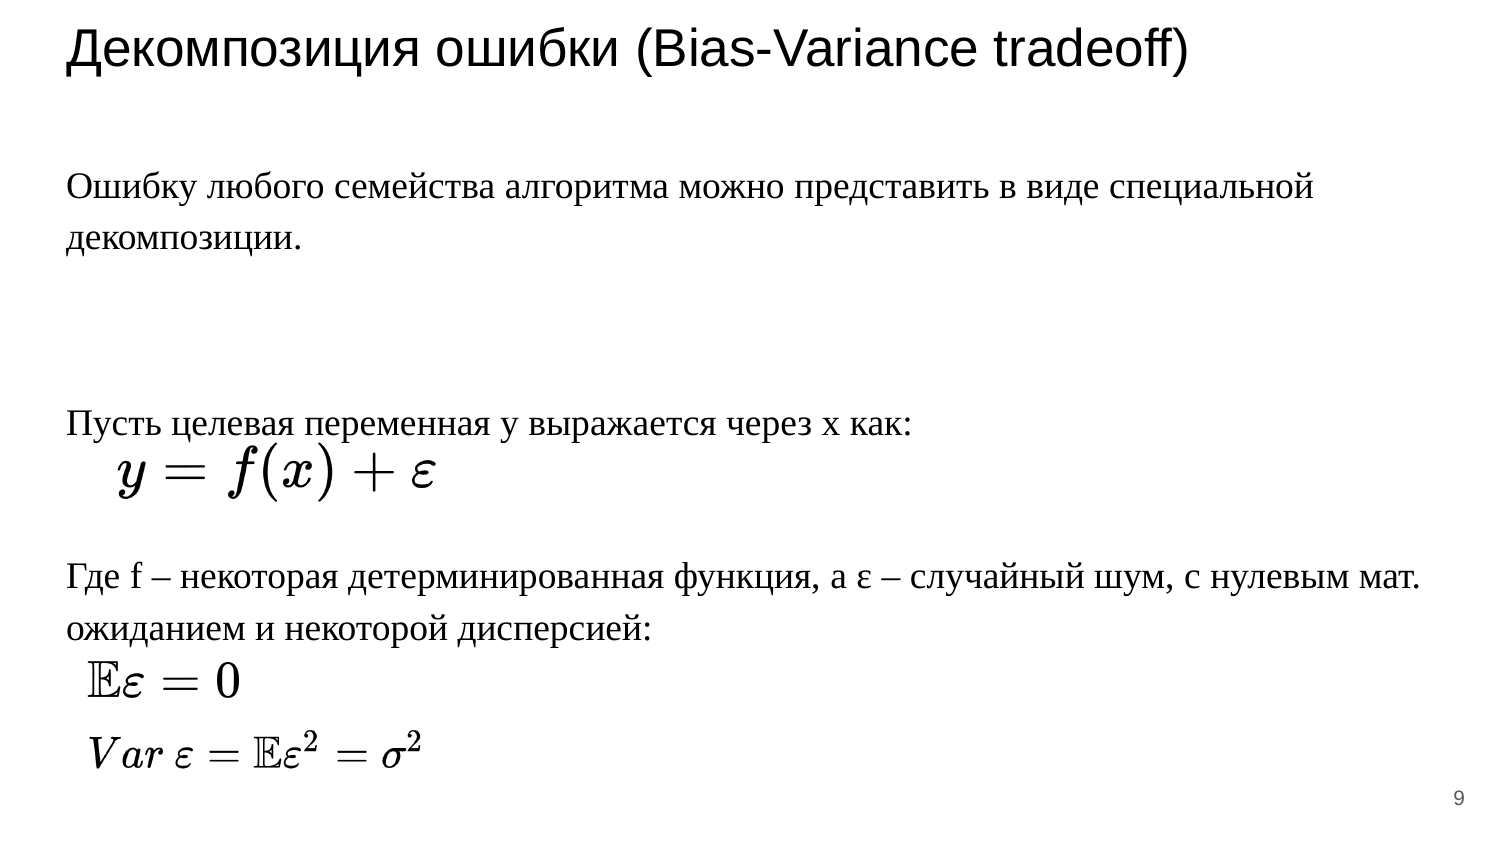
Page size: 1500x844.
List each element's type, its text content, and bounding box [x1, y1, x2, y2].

picture [87, 656, 241, 704]
picture [116, 436, 438, 509]
picture [87, 724, 426, 781]
title Декомпозиция ошибки (Bias-Variance tradeoff) [51, 0, 1449, 92]
slide_number ‹#› [1389, 764, 1480, 830]
list Ошибку любого семейства алгоритма можно представить в виде специальной декомпозиции. Пусть целевая переменная y выражается через x как: Где f – некоторая детерминированная функция, а ɛ – случайный шум, с нулевым мат. ожиданием и некоторой дисперсией: [51, 139, 1449, 807]
